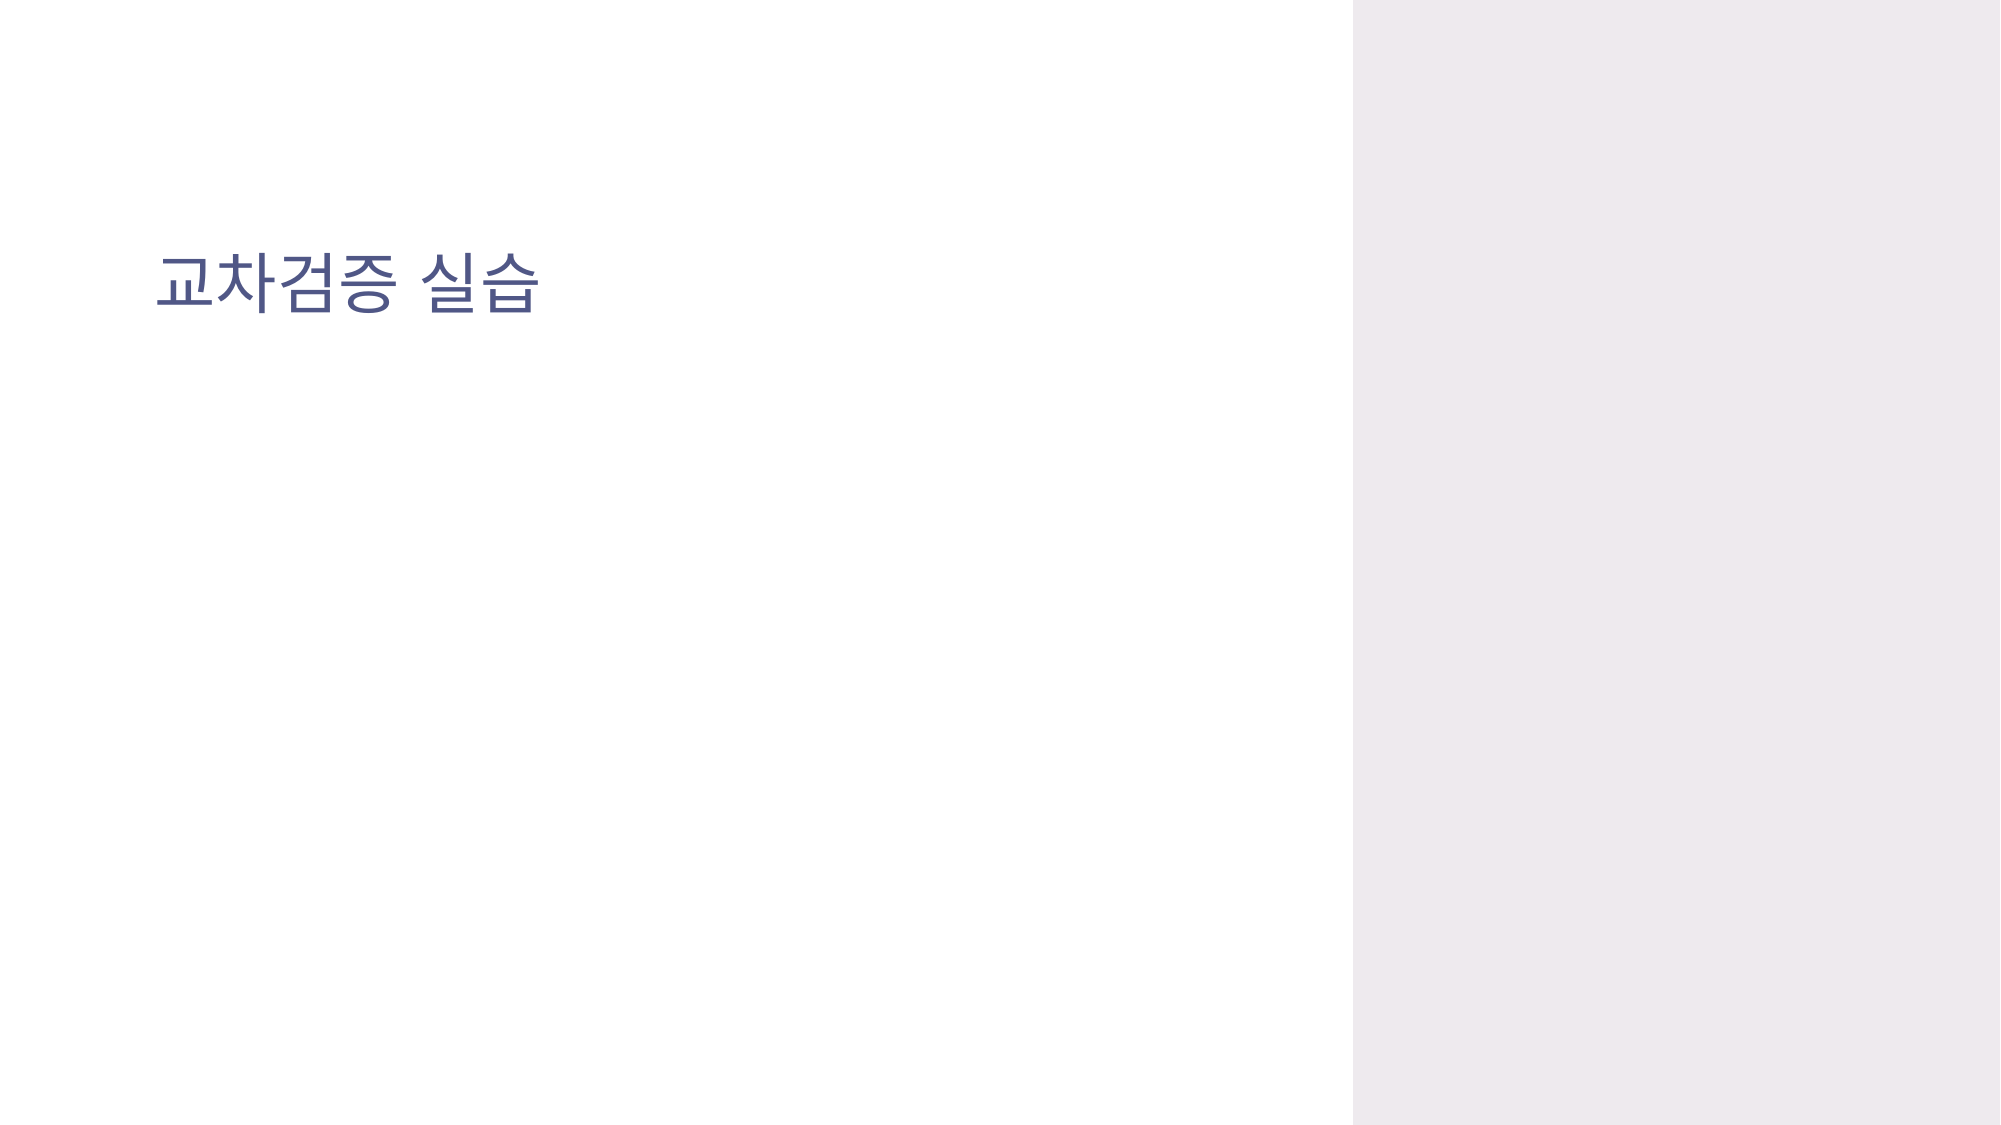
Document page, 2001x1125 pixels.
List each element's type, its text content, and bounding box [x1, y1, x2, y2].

text_box [1352, 0, 2000, 1125]
text_box 교차검증 실습 [139, 234, 557, 329]
